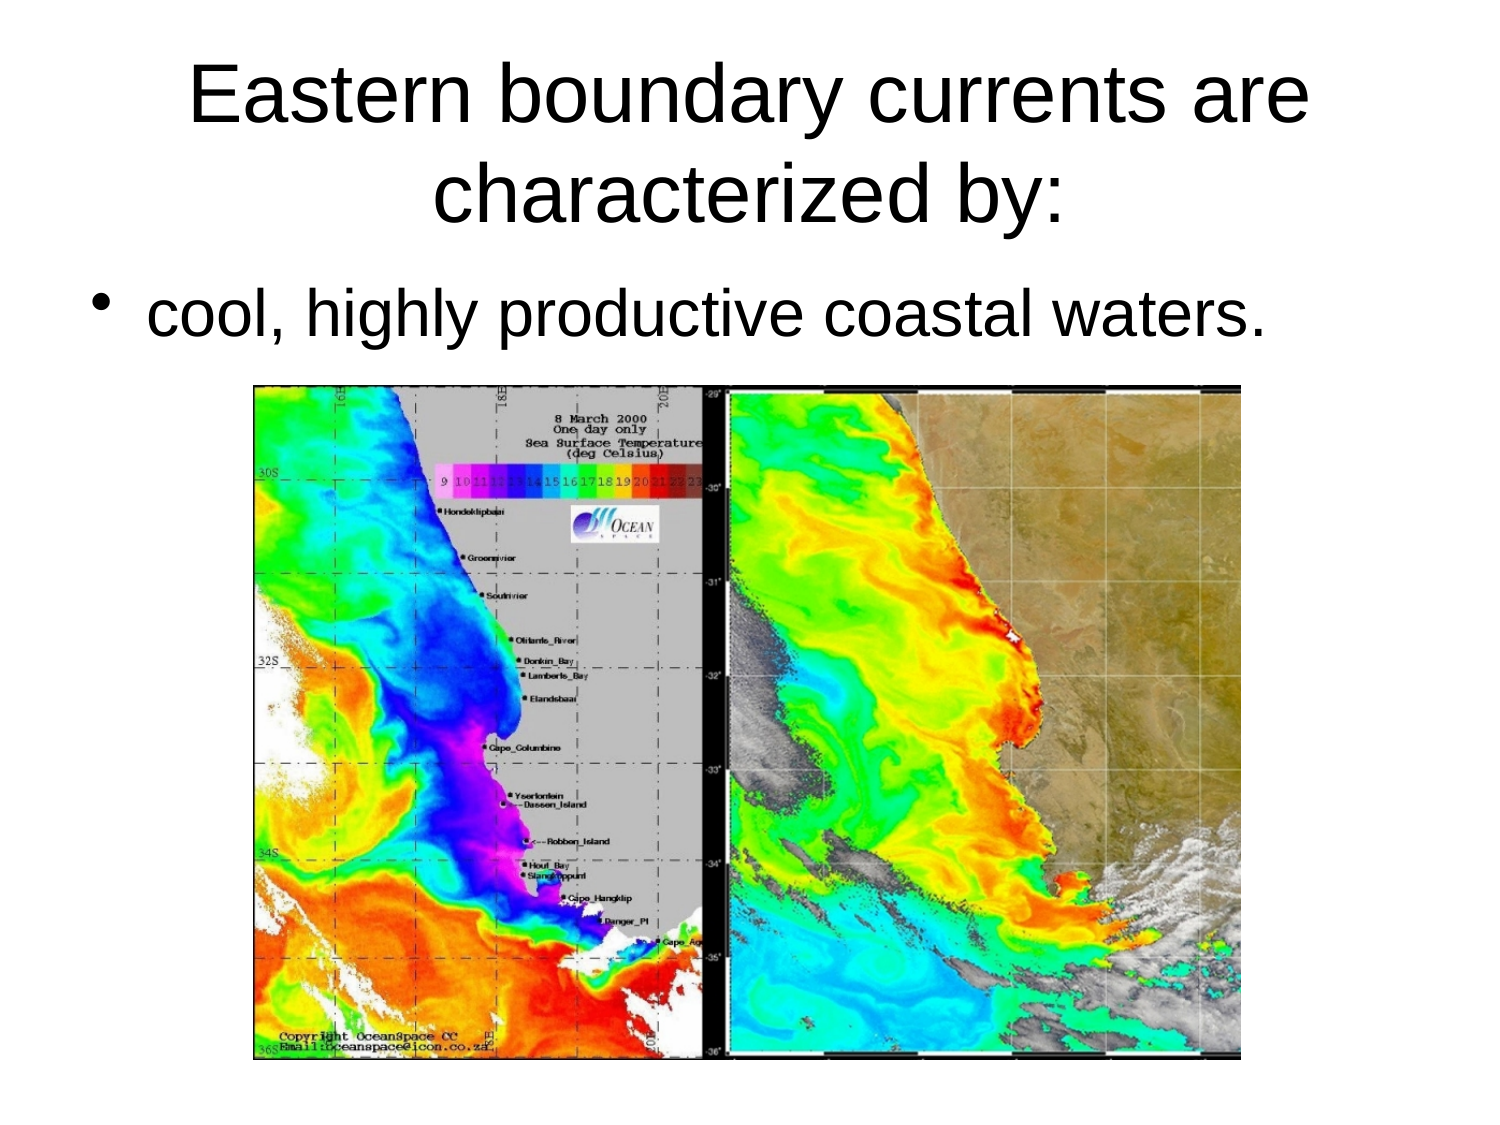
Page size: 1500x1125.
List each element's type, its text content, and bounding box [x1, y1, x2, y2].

picture [253, 385, 1241, 1060]
title Eastern boundary currents are characterized by: [74, 44, 1426, 233]
list cool, highly productive coastal waters. [74, 262, 1426, 1006]
